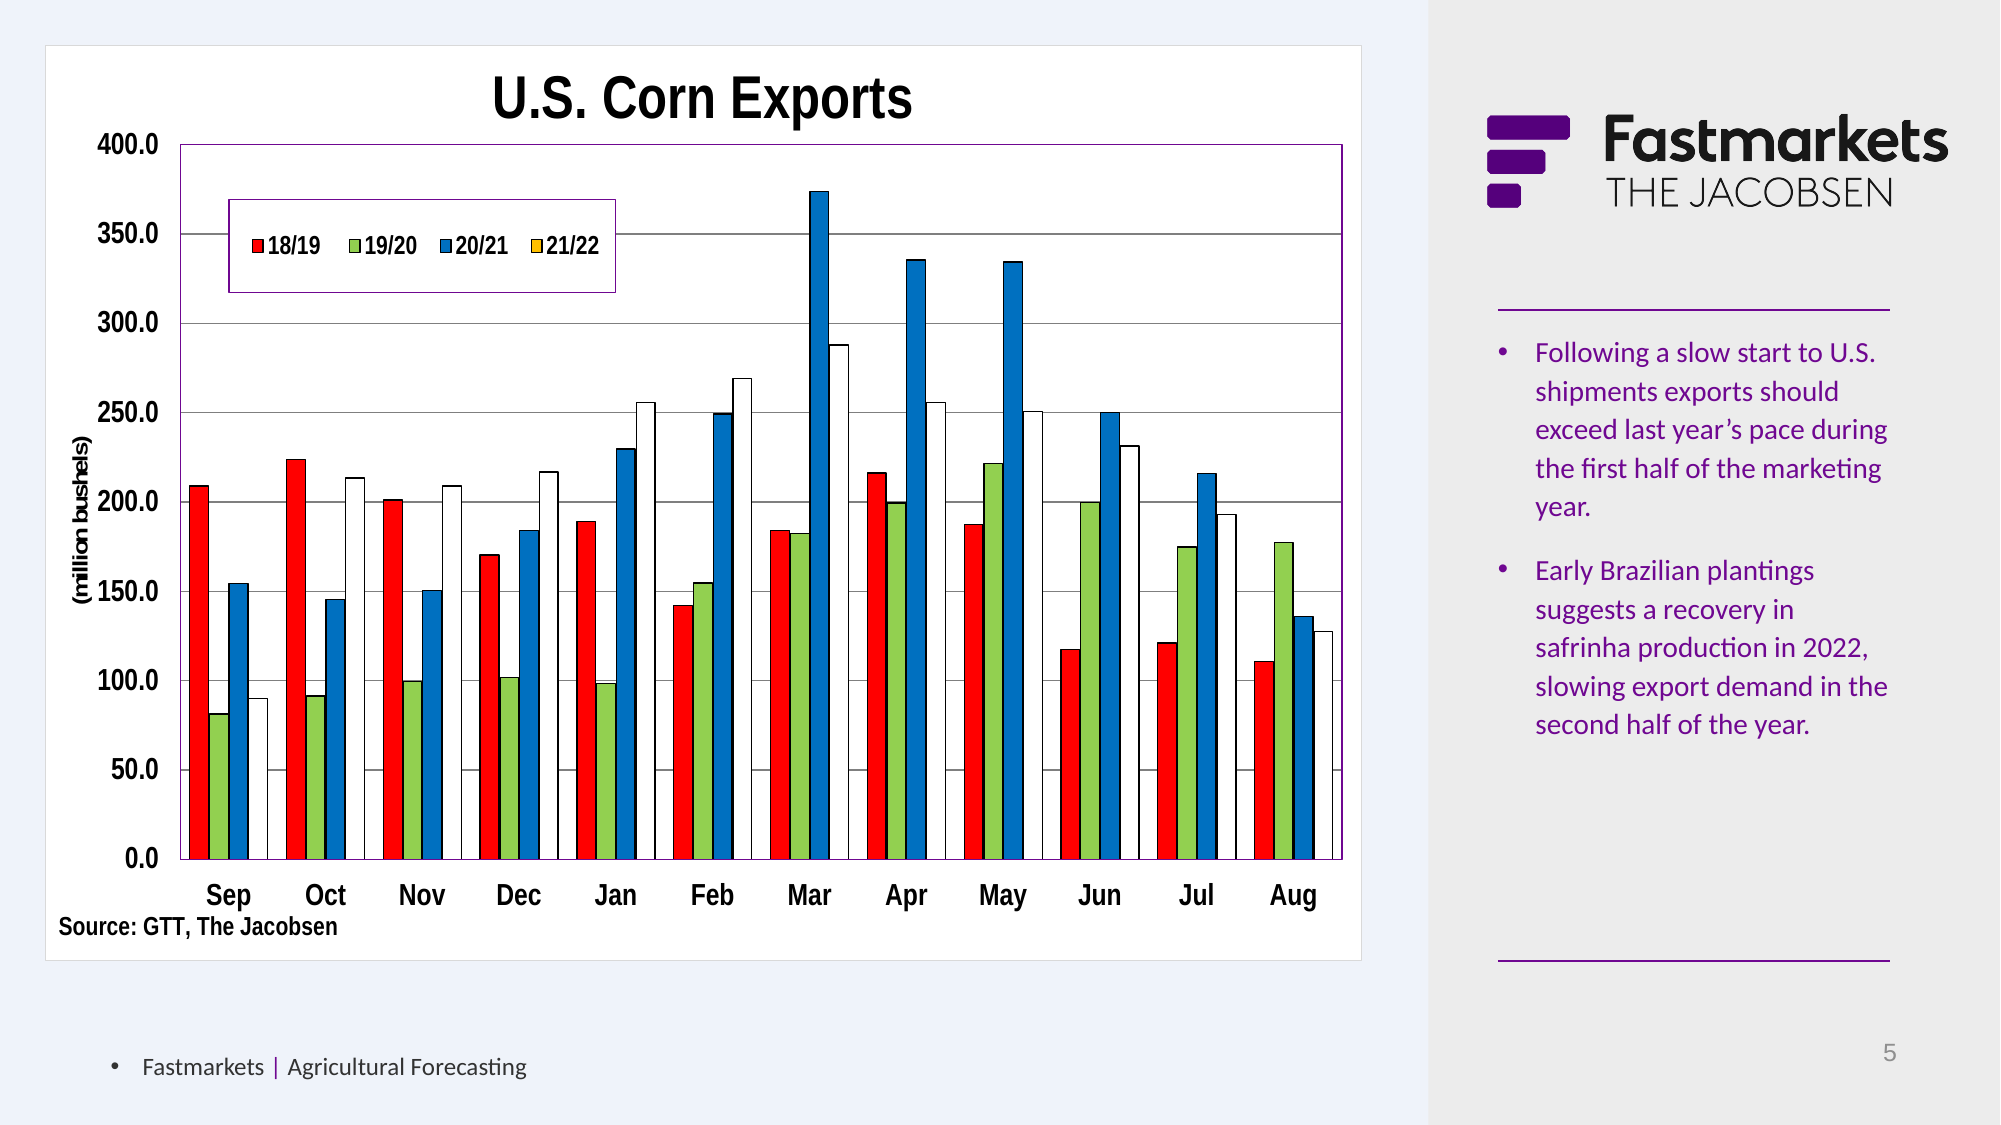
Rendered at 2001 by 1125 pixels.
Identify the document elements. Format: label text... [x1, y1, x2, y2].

list Fastmarkets | Agricultural Forecasting [110, 1053, 1362, 1081]
slide_number 5 [1881, 1039, 1898, 1068]
picture [44, 44, 1362, 962]
picture [1472, 94, 1956, 227]
list Following a slow start to U.S. shipments exports should exceed last year’s pace during the first half of the marketing year. Early Brazilian plantings suggests a recovery in safrinha production in 2022, slowing export demand in the second half of the year. [1497, 329, 1890, 947]
